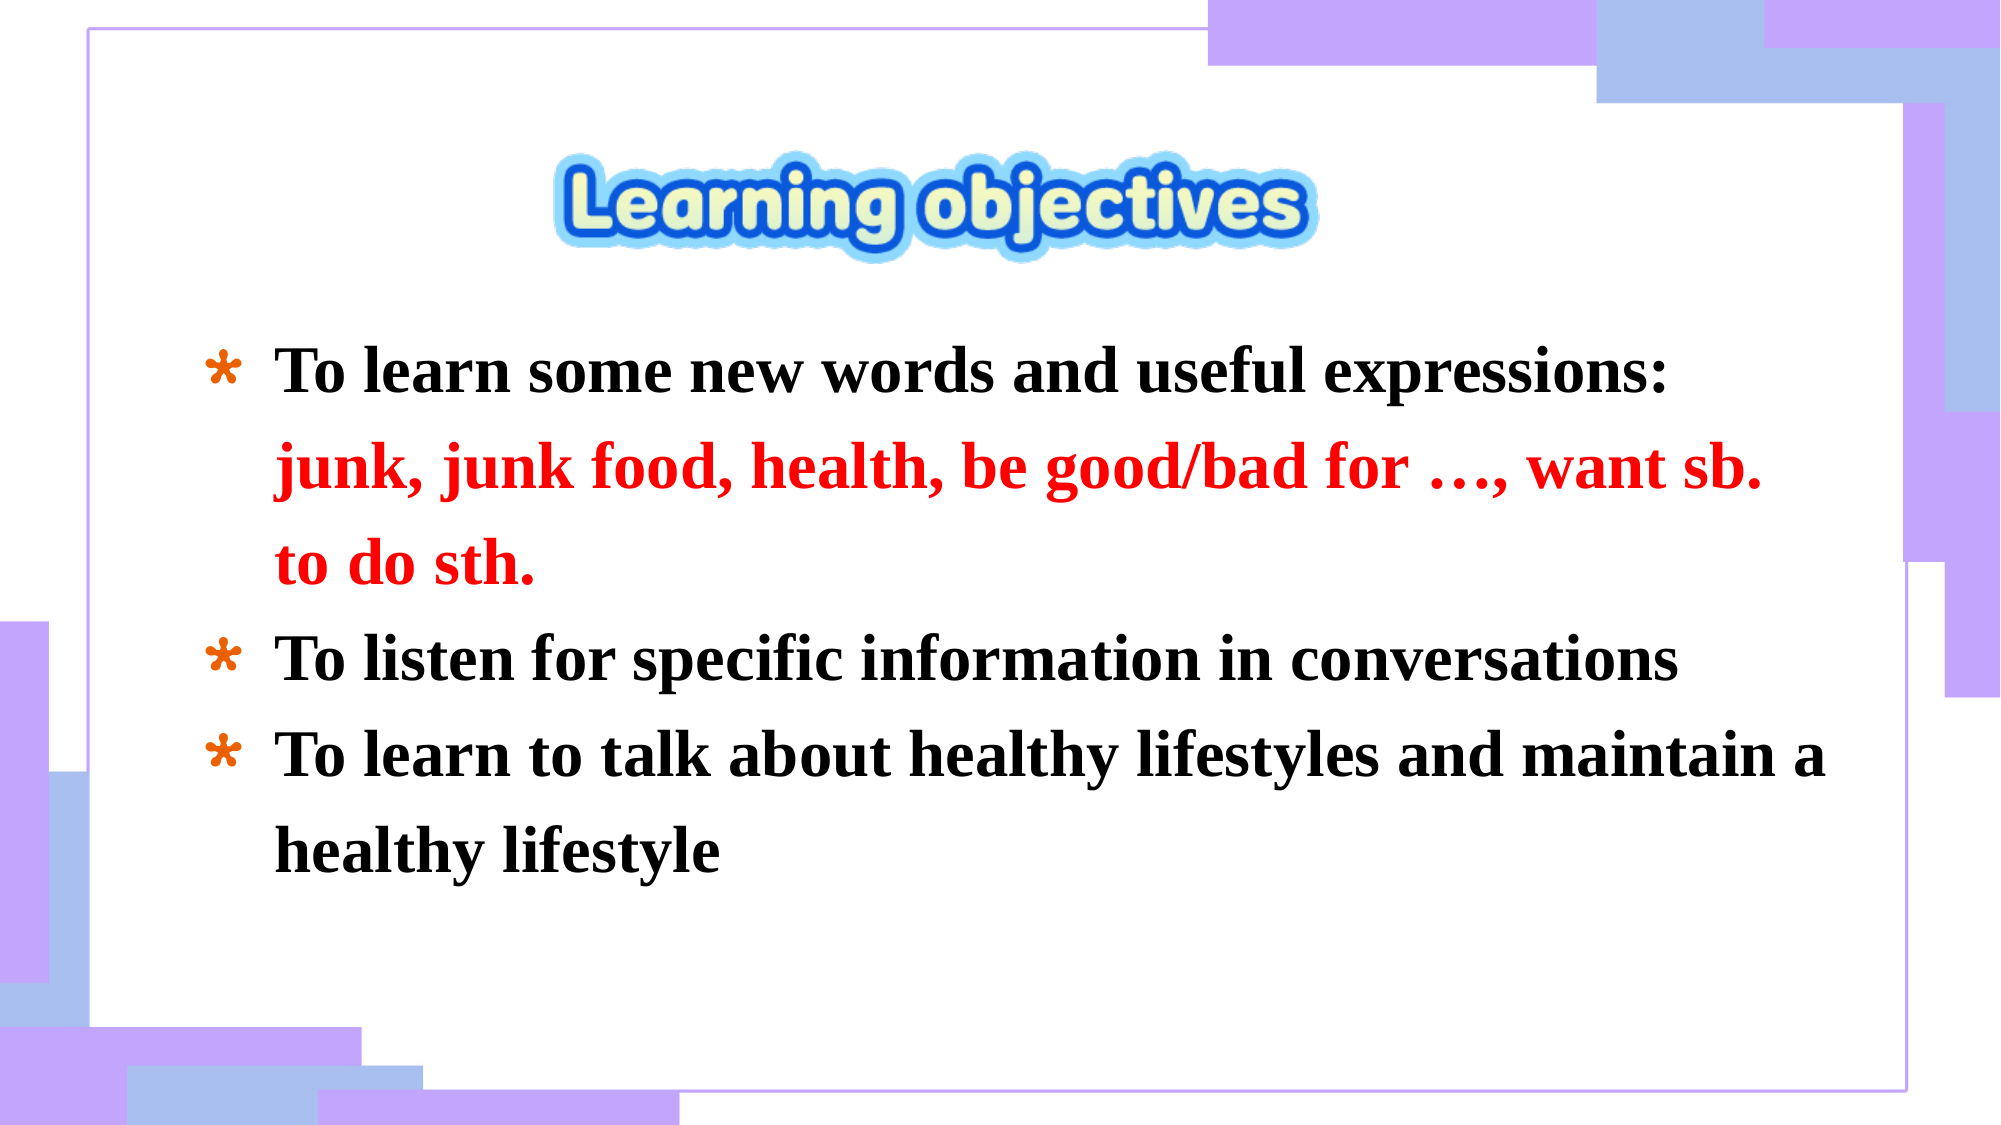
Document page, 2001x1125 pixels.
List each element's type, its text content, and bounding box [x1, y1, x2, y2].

picture [0, 0, 2001, 1125]
text_box To learn some new words and useful expressions: junk, junk food, health, be good/bad for …, want sb. to do sth. To listen for specific information in conversations To learn to talk about healthy lifestyles and maintain a healthy lifestyle [184, 302, 1851, 893]
